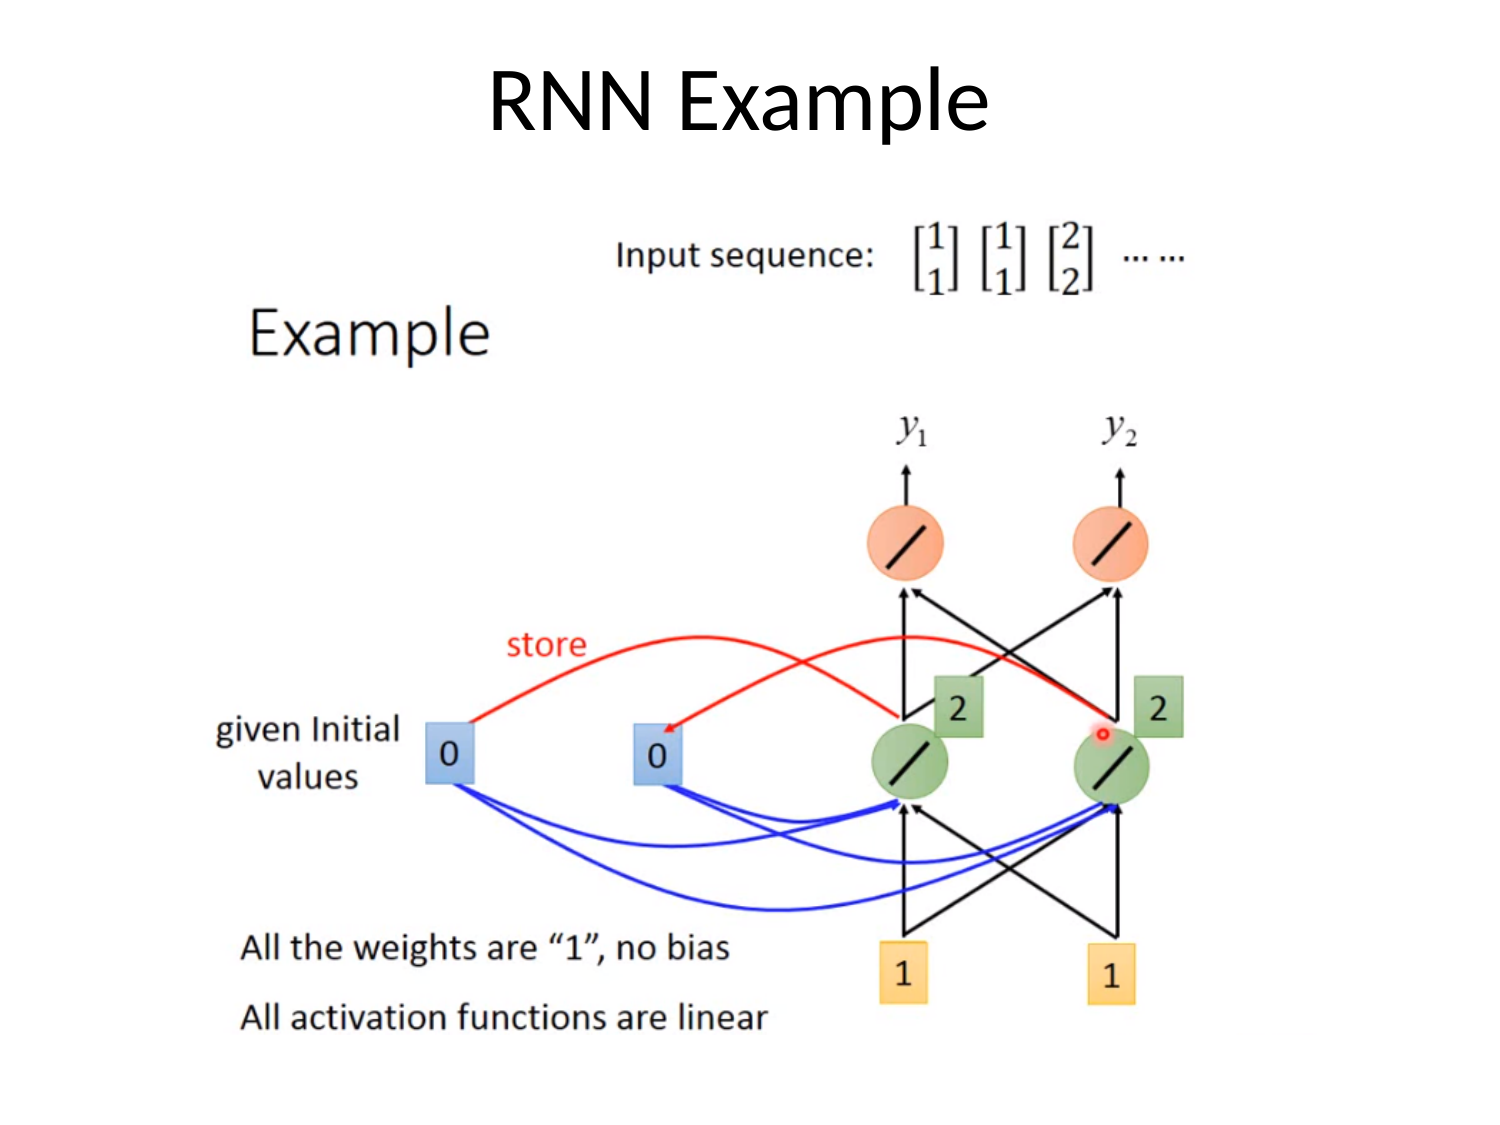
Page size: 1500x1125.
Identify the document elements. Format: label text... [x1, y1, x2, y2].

title RNN Example [64, 0, 1415, 188]
picture [194, 207, 1318, 1035]
